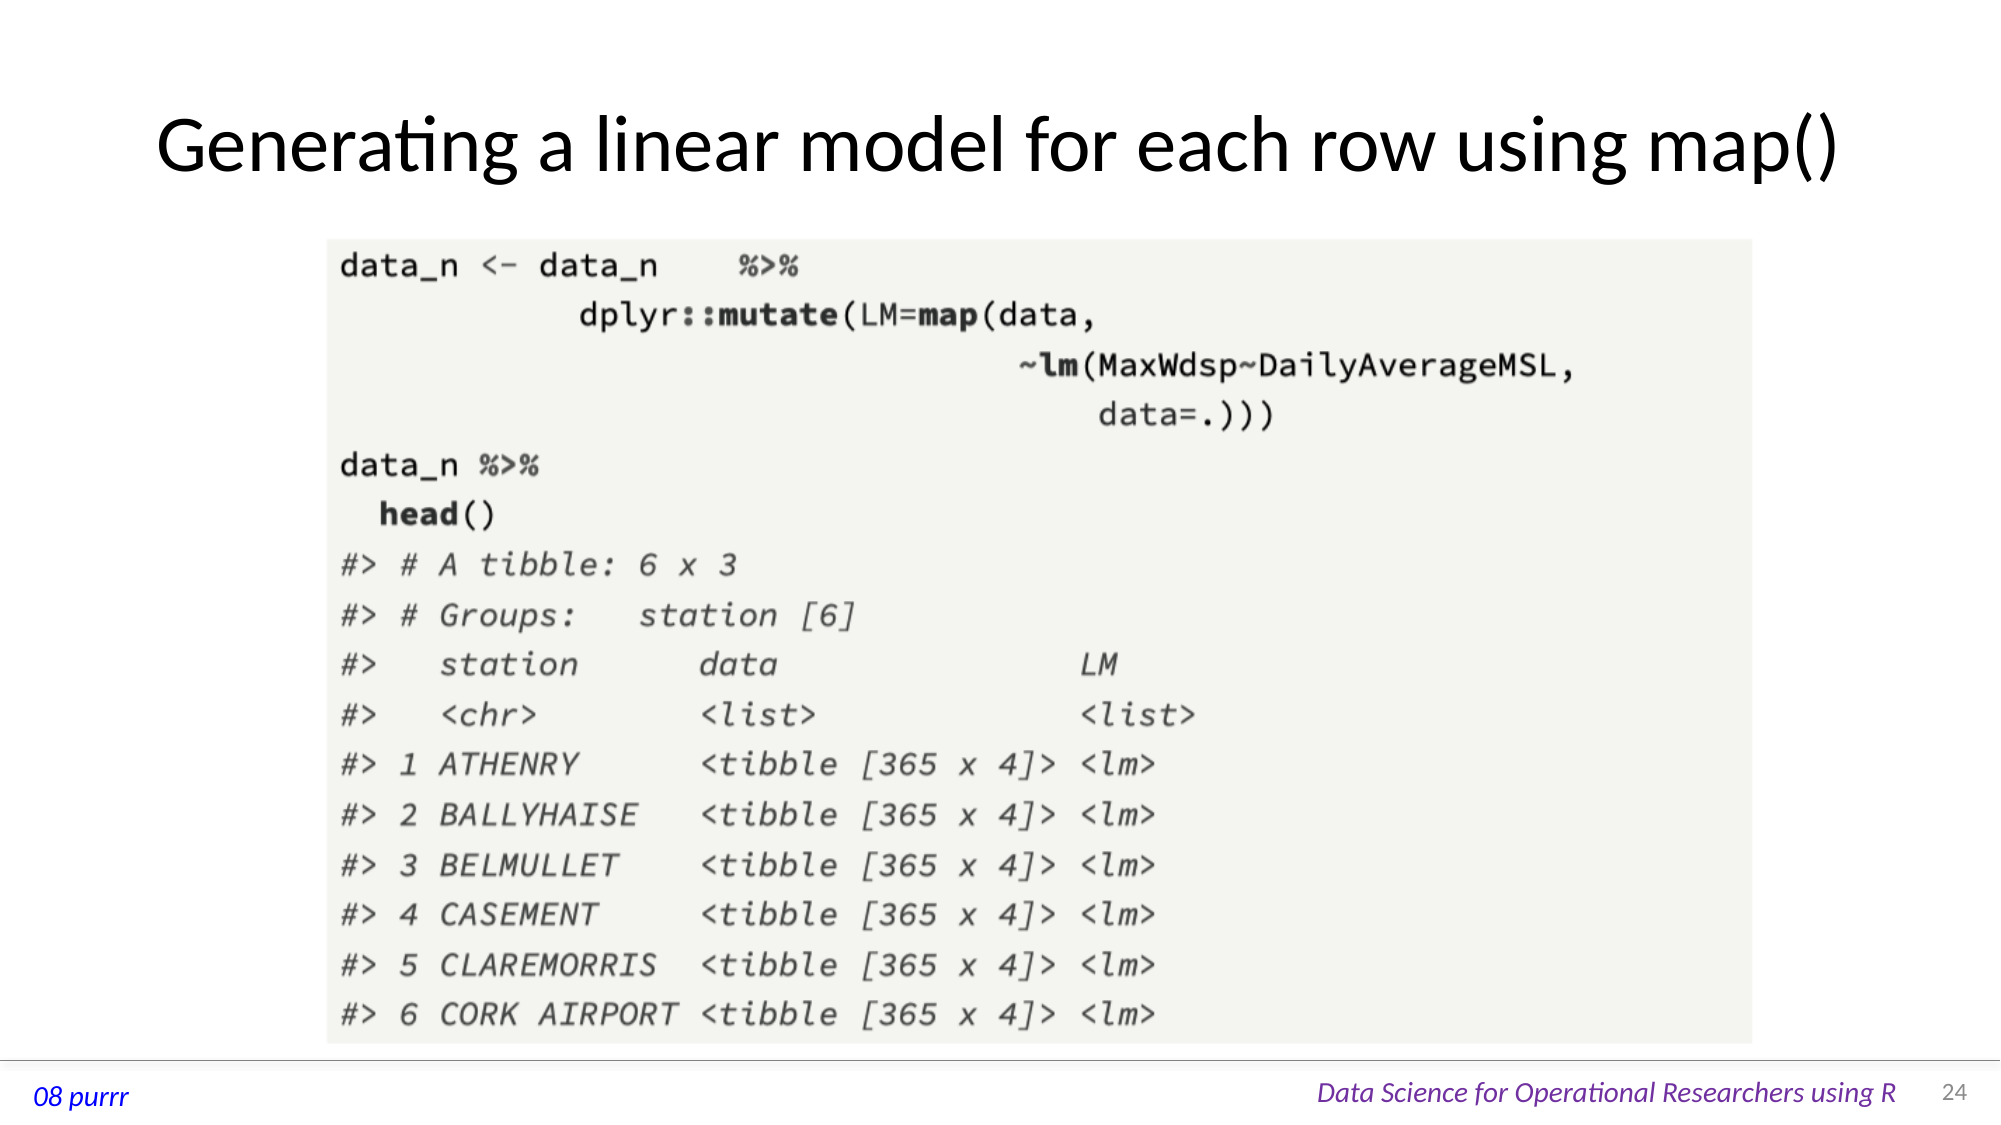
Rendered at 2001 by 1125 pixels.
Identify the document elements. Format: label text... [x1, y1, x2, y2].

title Generating a linear model for each row using map() [99, 45, 1900, 233]
slide_number 24 [1899, 1060, 1983, 1120]
picture [324, 232, 1762, 1044]
